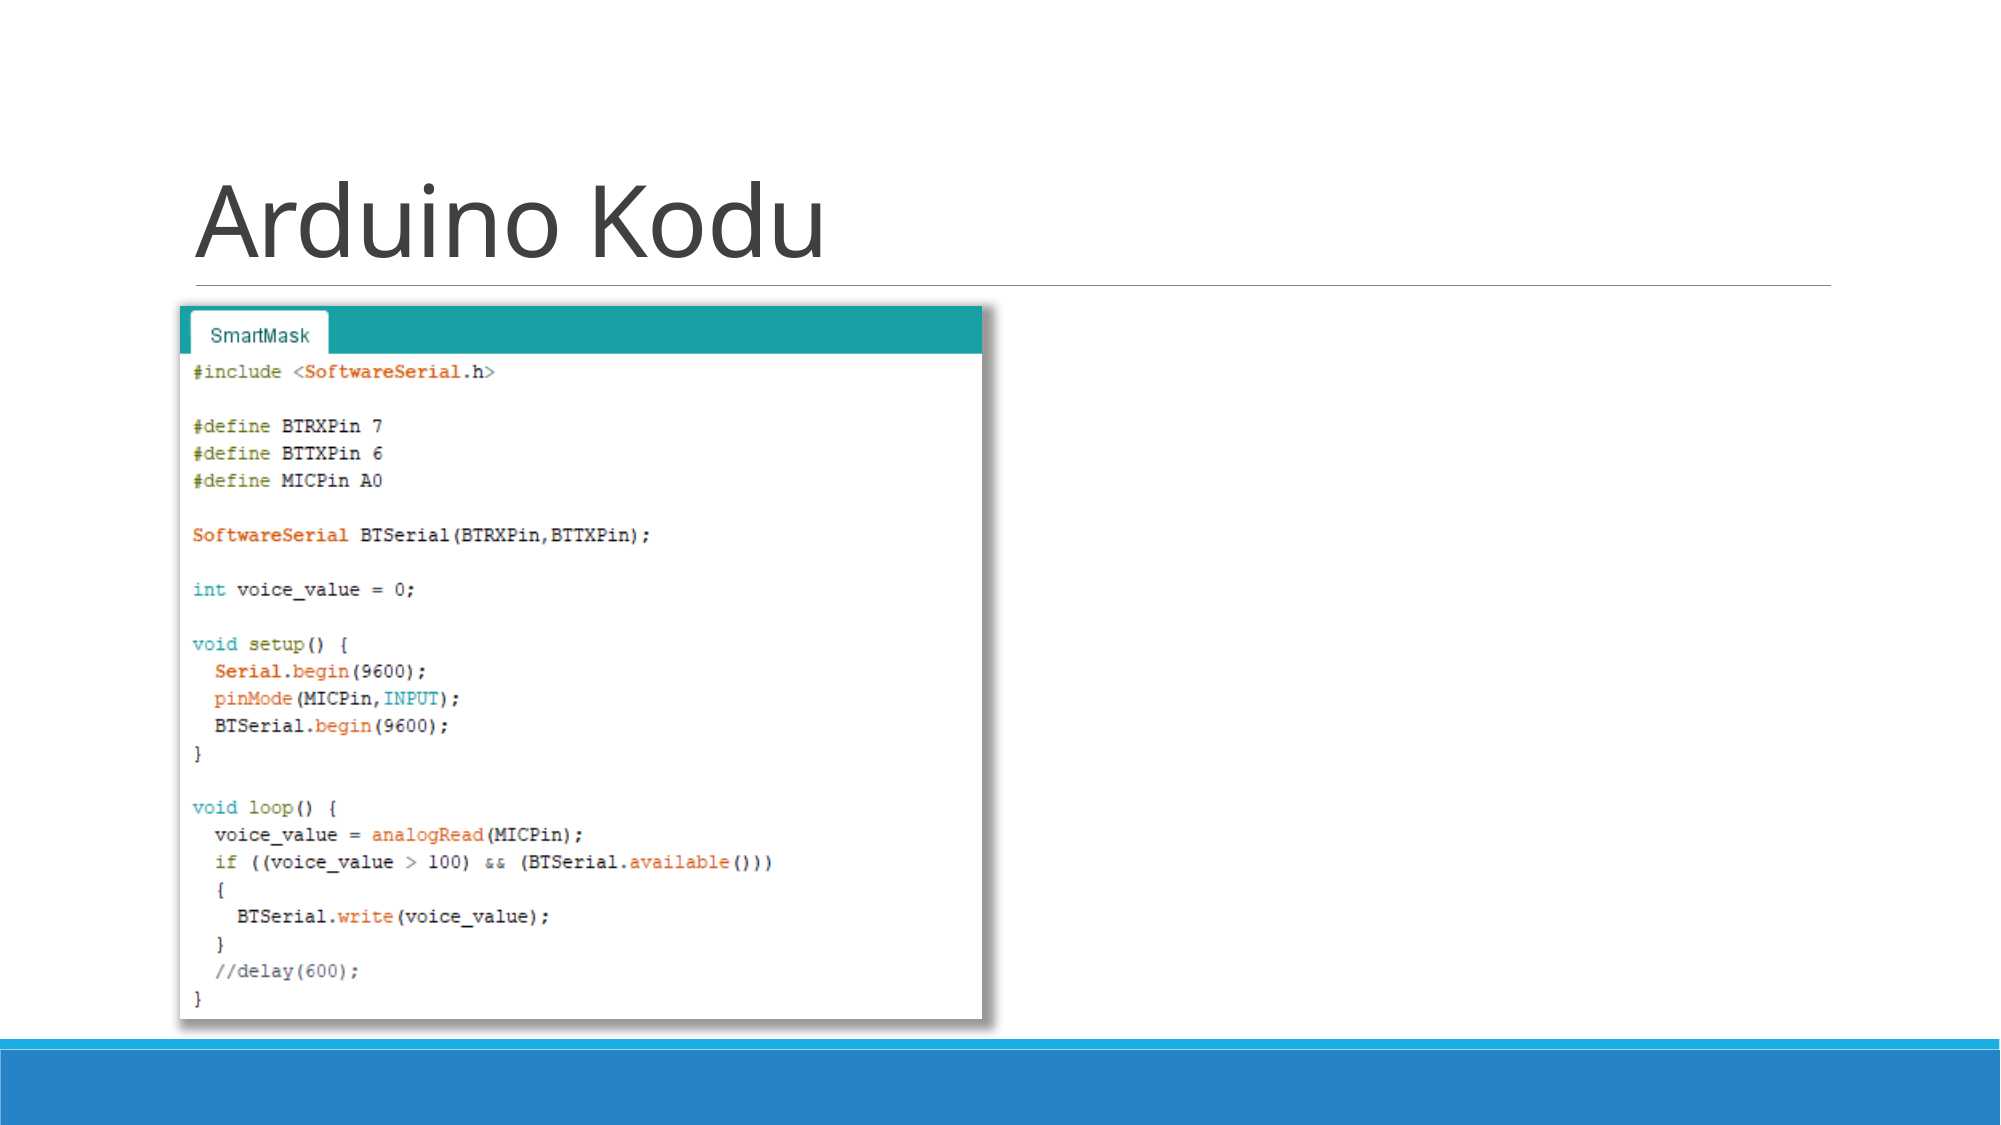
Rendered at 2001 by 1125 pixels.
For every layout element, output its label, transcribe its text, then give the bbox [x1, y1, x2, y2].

title Arduino Kodu [180, 47, 1830, 285]
picture [179, 306, 982, 1019]
